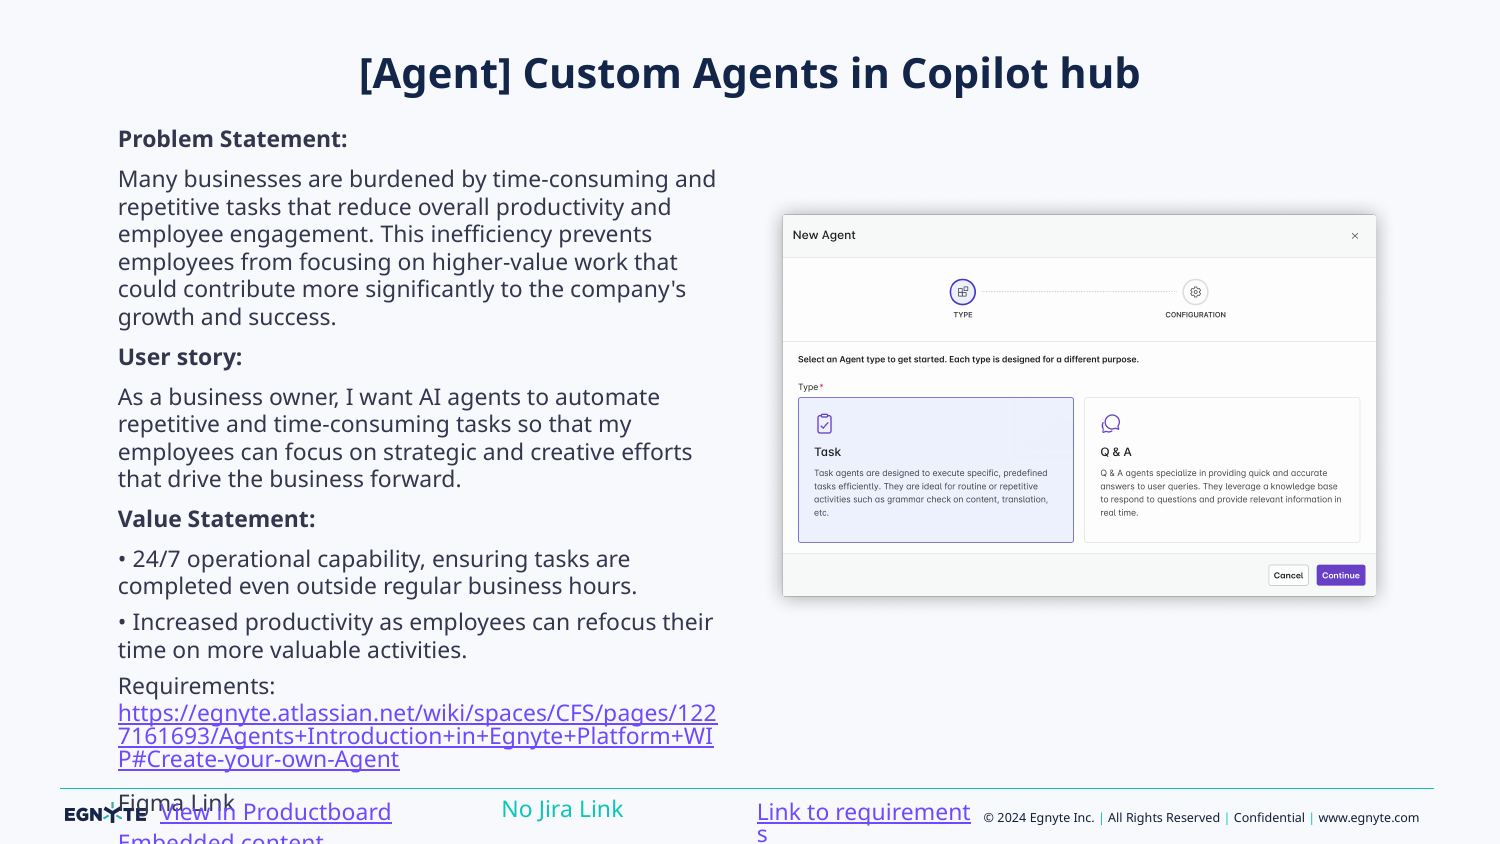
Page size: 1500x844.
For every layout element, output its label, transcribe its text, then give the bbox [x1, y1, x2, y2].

title [Agent] Custom Agents in Copilot hub [103, 44, 1397, 106]
list No Jira Link [486, 790, 741, 835]
list Problem Statement: Many businesses are burdened by time-consuming and repetitive tasks that reduce overall productivity and employee engagement. This inefficiency prevents employees from focusing on higher-value work that could contribute more significantly to the company's growth and success. User story: As a business owner, I want AI agents to automate repetitive and time-consuming tasks so that my employees can focus on strategic and creative efforts that drive the business forward. Value Statement: • 24/7 operational capability, ensuring tasks are completed even outside regular business hours. • Increased productivity as employees can refocus their time on more valuable activities. Requirements:https://egnyte.atlassian.net/wiki/spaces/CFS/pages/1227161693/Agents+Introduction+in+Egnyte+Platform+WIP#Create-your-own-Agent Figma Link Embedded content [103, 117, 741, 693]
list View in Productboard [145, 790, 486, 835]
list Link to requirements [742, 790, 997, 835]
picture [65, 802, 145, 823]
picture [761, 119, 1397, 693]
